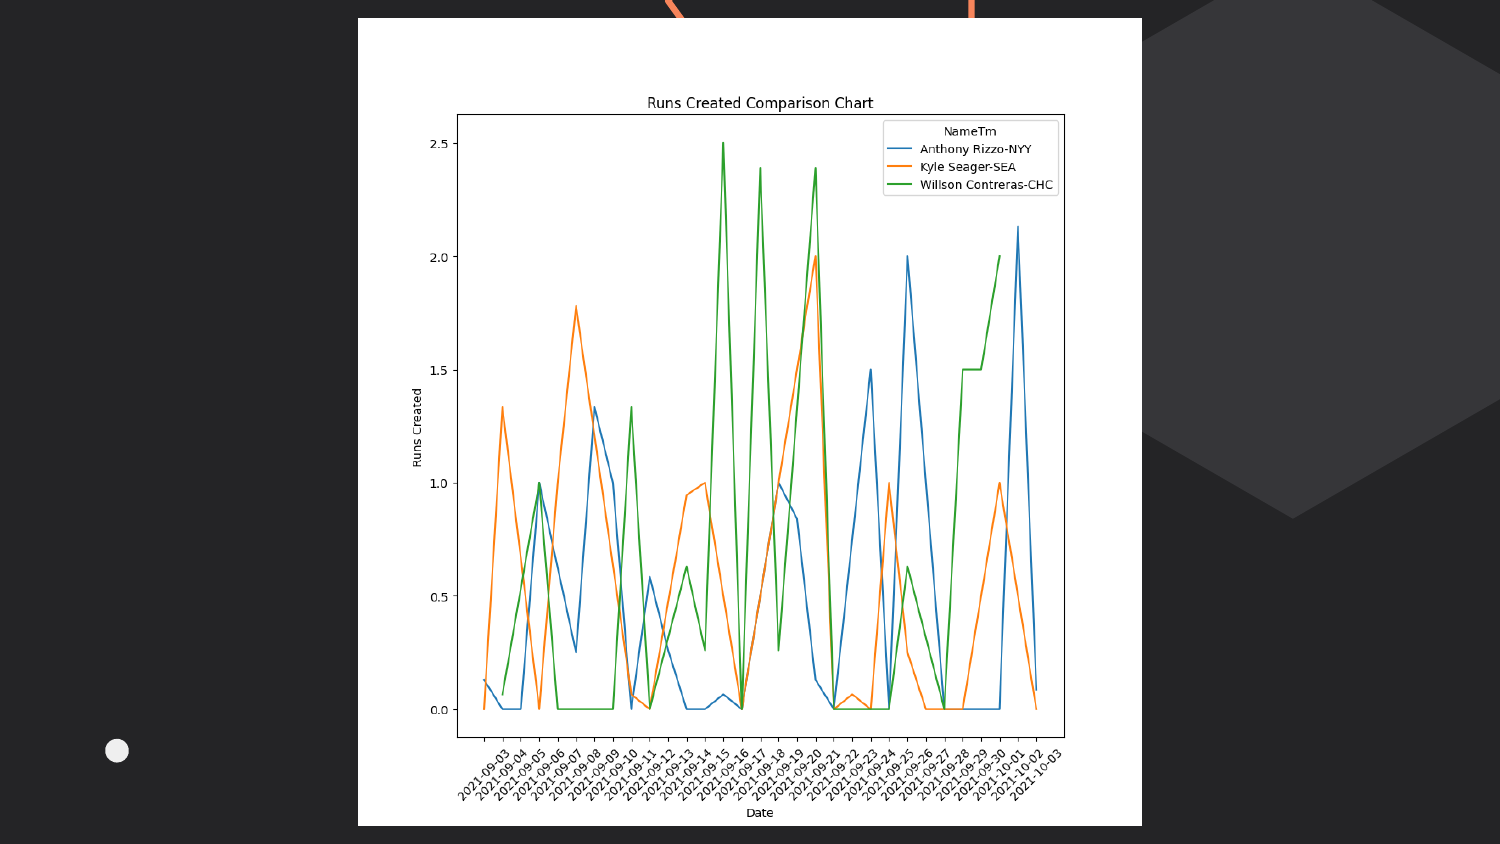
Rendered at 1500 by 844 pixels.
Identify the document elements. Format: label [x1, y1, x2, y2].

picture [358, 18, 1142, 826]
